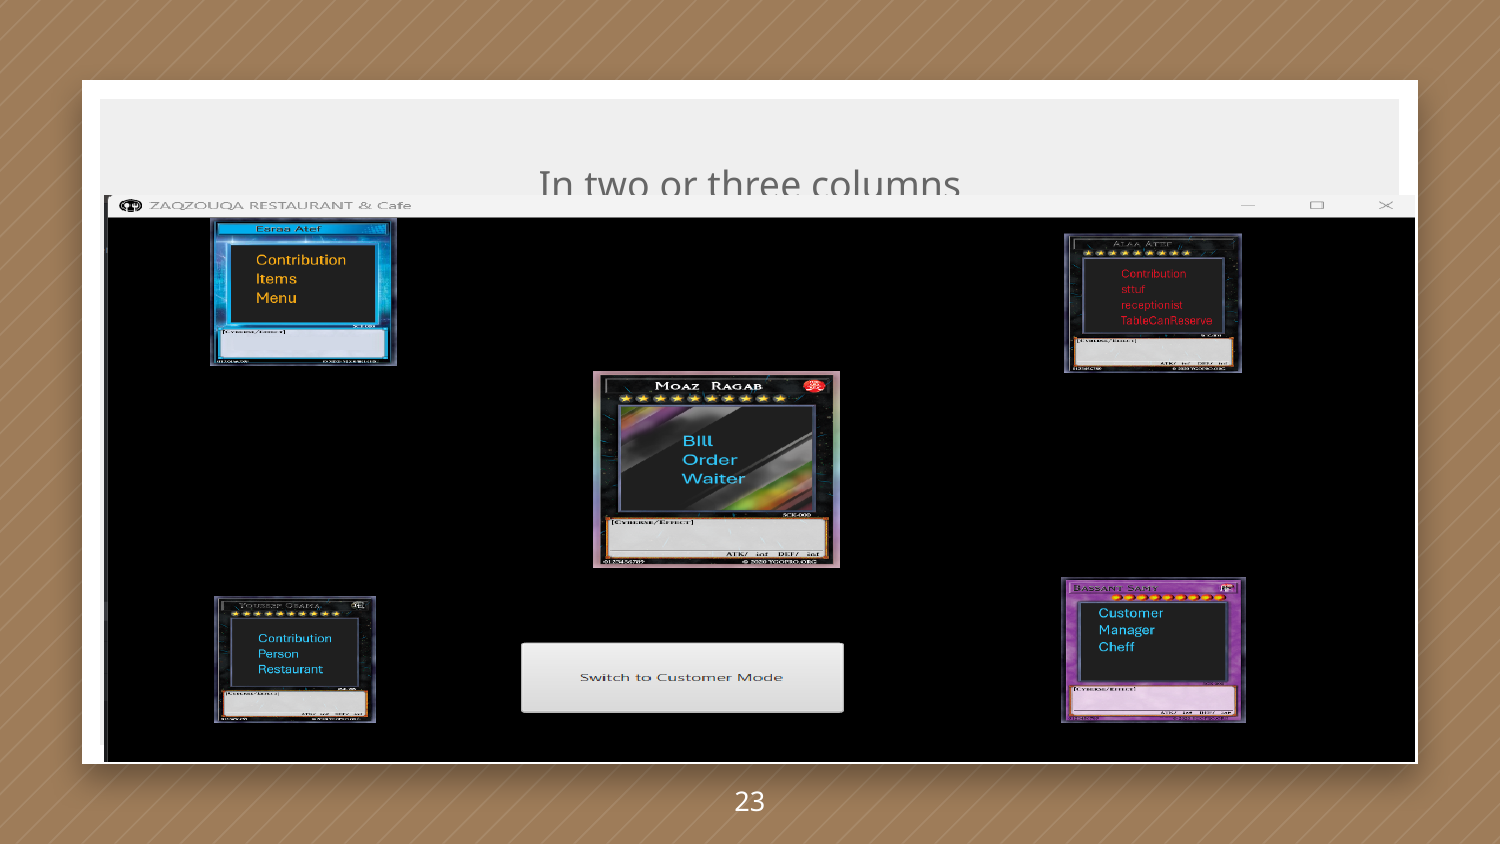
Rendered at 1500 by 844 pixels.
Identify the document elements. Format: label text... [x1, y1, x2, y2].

title In two or three columns [148, 121, 1352, 193]
slide_number 23 [0, 762, 1500, 844]
picture [104, 194, 1415, 763]
